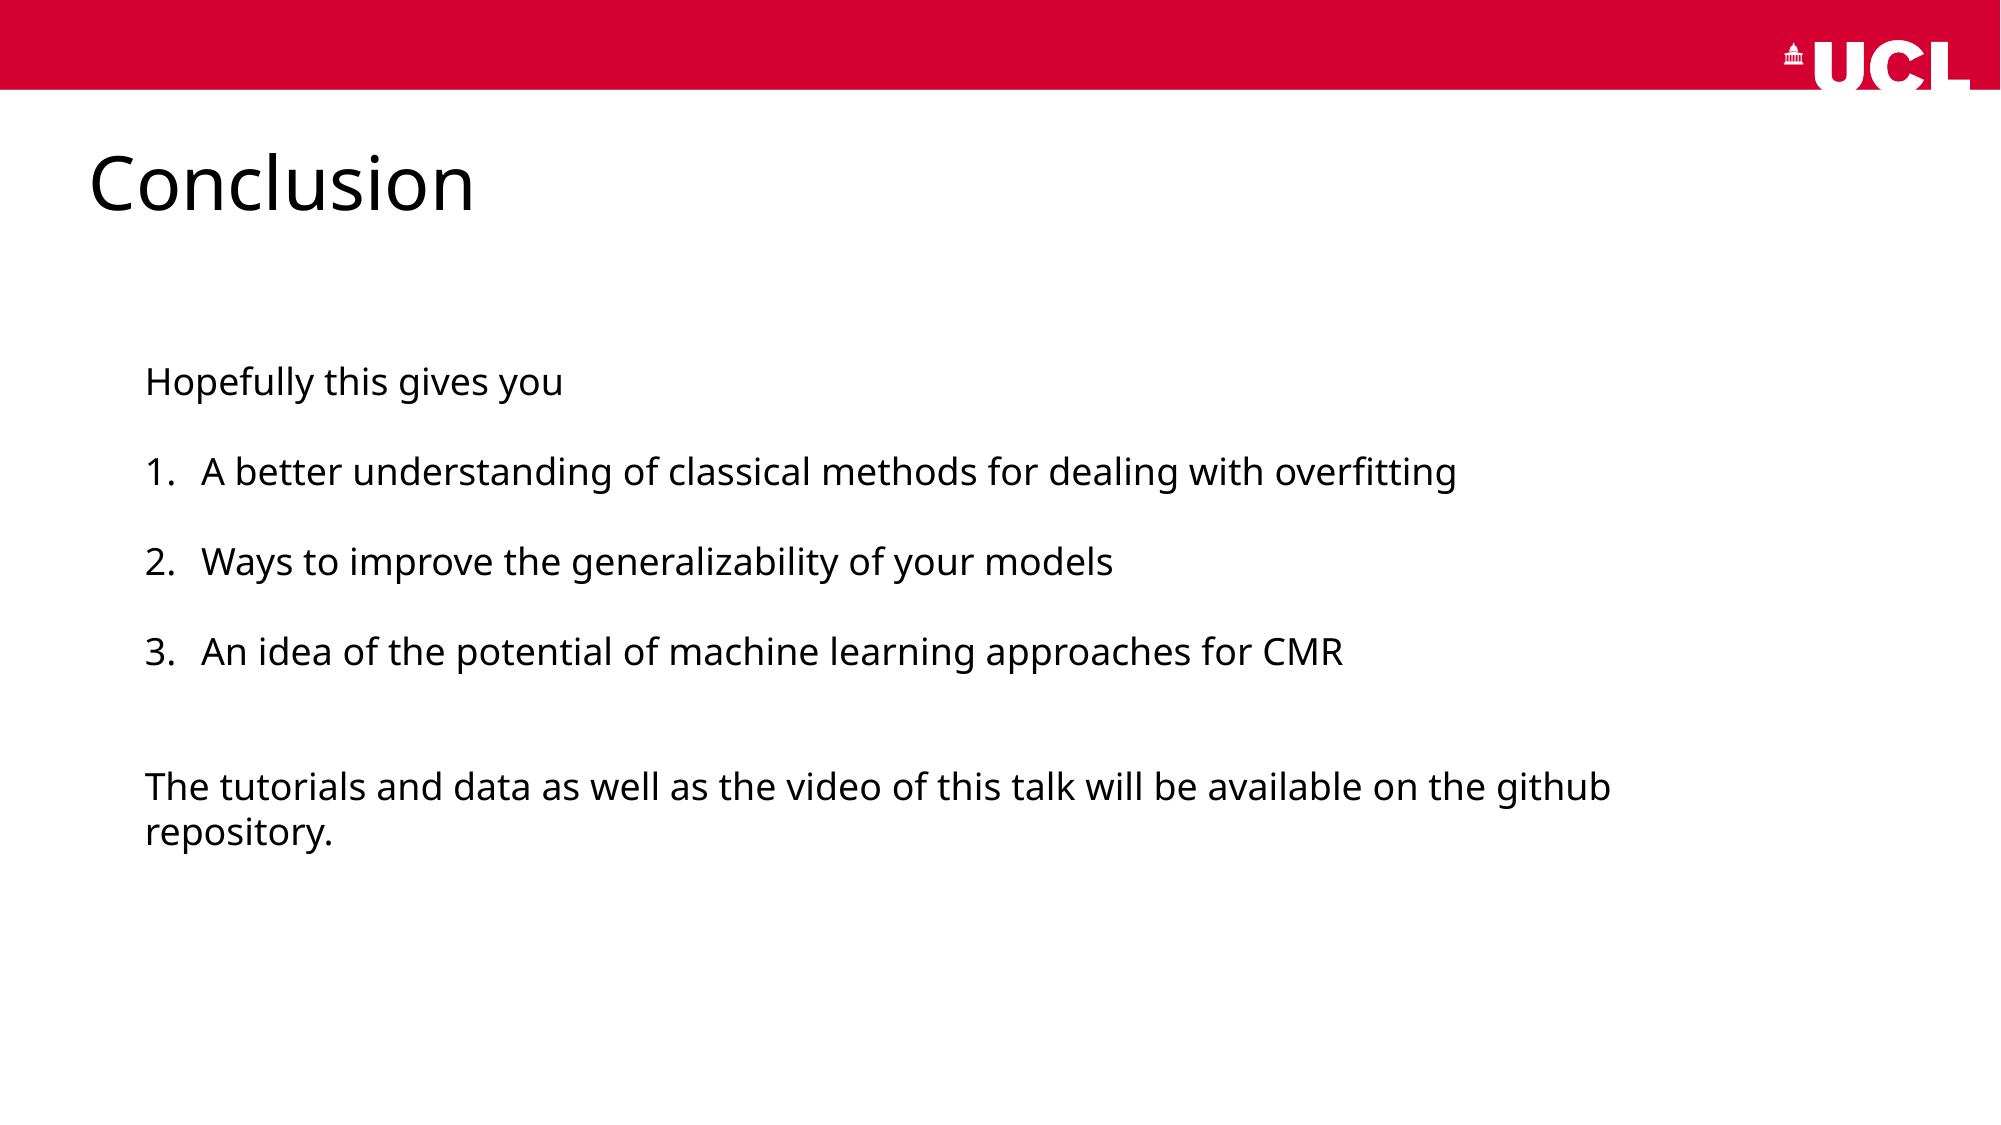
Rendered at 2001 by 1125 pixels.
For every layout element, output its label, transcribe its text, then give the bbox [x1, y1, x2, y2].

picture [0, 0, 2001, 90]
text_box Hopefully this gives you A better understanding of classical methods for dealing with overfitting Ways to improve the generalizability of your models An idea of the potential of machine learning approaches for CMR The tutorials and data as well as the video of this talk will be available on the github repository. [130, 350, 1787, 861]
title Conclusion [73, 109, 1799, 262]
